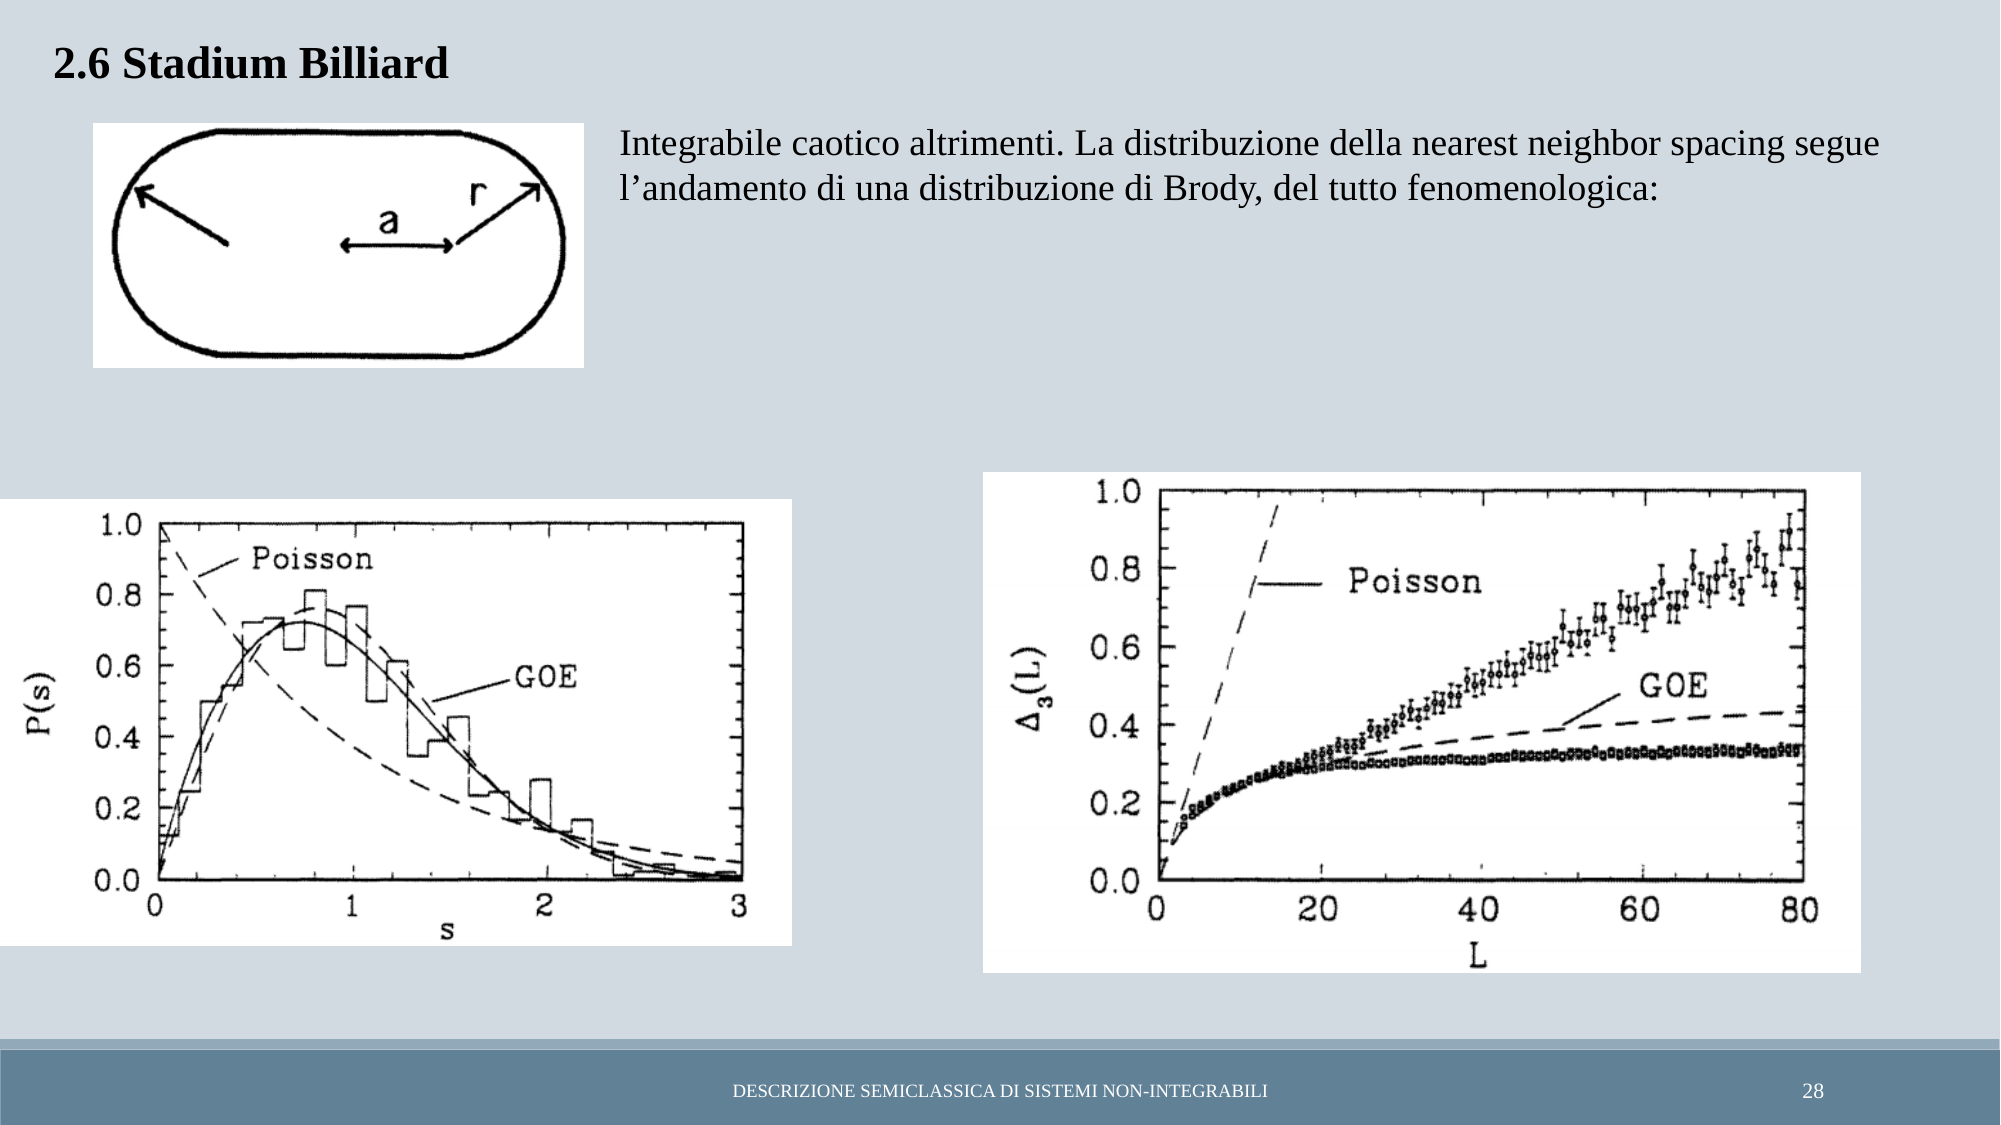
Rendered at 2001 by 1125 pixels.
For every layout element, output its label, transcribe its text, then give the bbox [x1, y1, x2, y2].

picture [92, 123, 584, 369]
slide_number 28 [1624, 1059, 1840, 1120]
picture [0, 498, 792, 947]
picture [982, 471, 1861, 974]
text_box 2.6 Stadium Billiard [38, 25, 1590, 96]
footer Descrizione semiclassica di sistemi non-integrabili [604, 1059, 1396, 1120]
